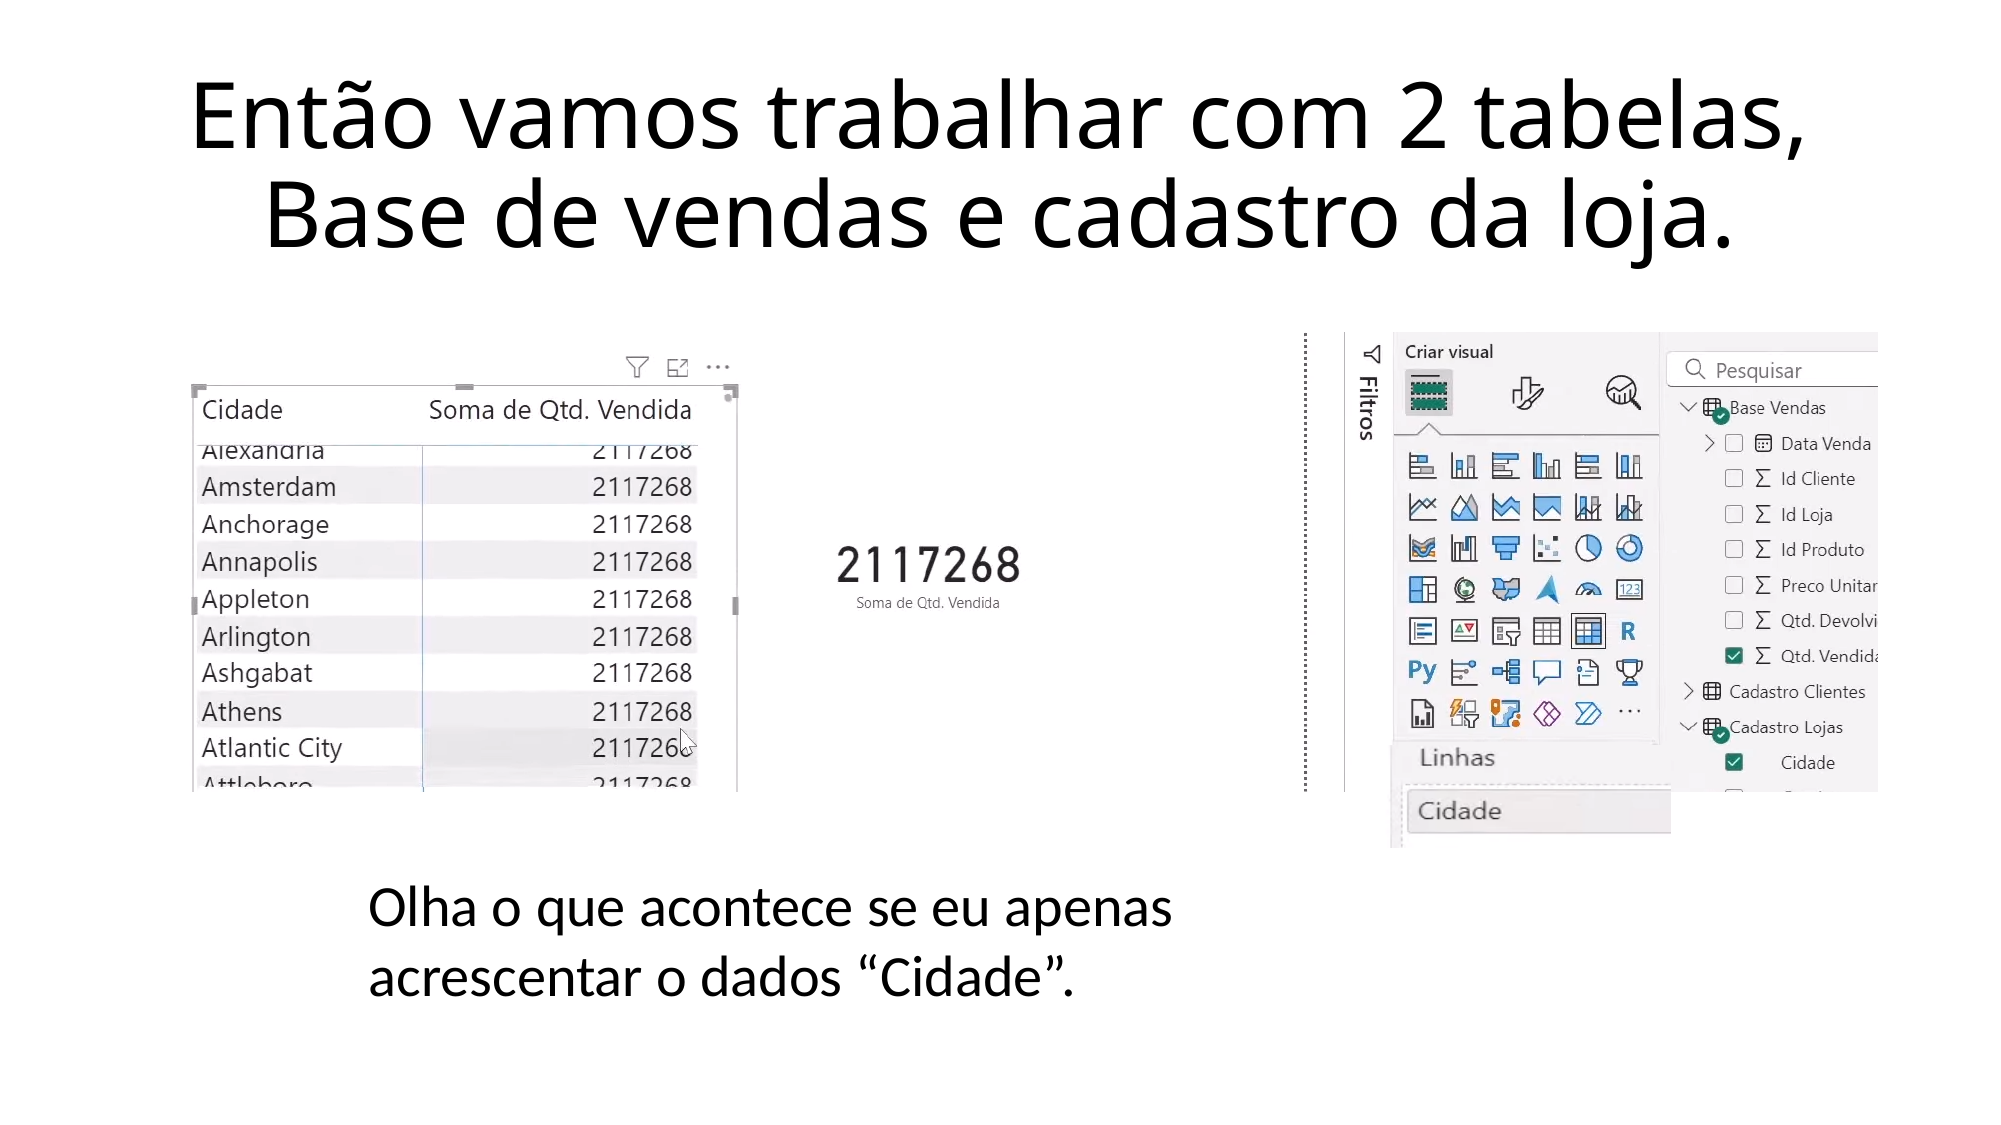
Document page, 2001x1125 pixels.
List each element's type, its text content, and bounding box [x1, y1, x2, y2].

text_box Olha o que acontece se eu apenas acrescentar o dados “Cidade”. [353, 860, 1301, 1016]
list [151, 332, 1877, 793]
picture [1383, 745, 1671, 848]
title Então vamos trabalhar com 2 tabelas, Base de vendas e cadastro da loja. [137, 59, 1863, 278]
